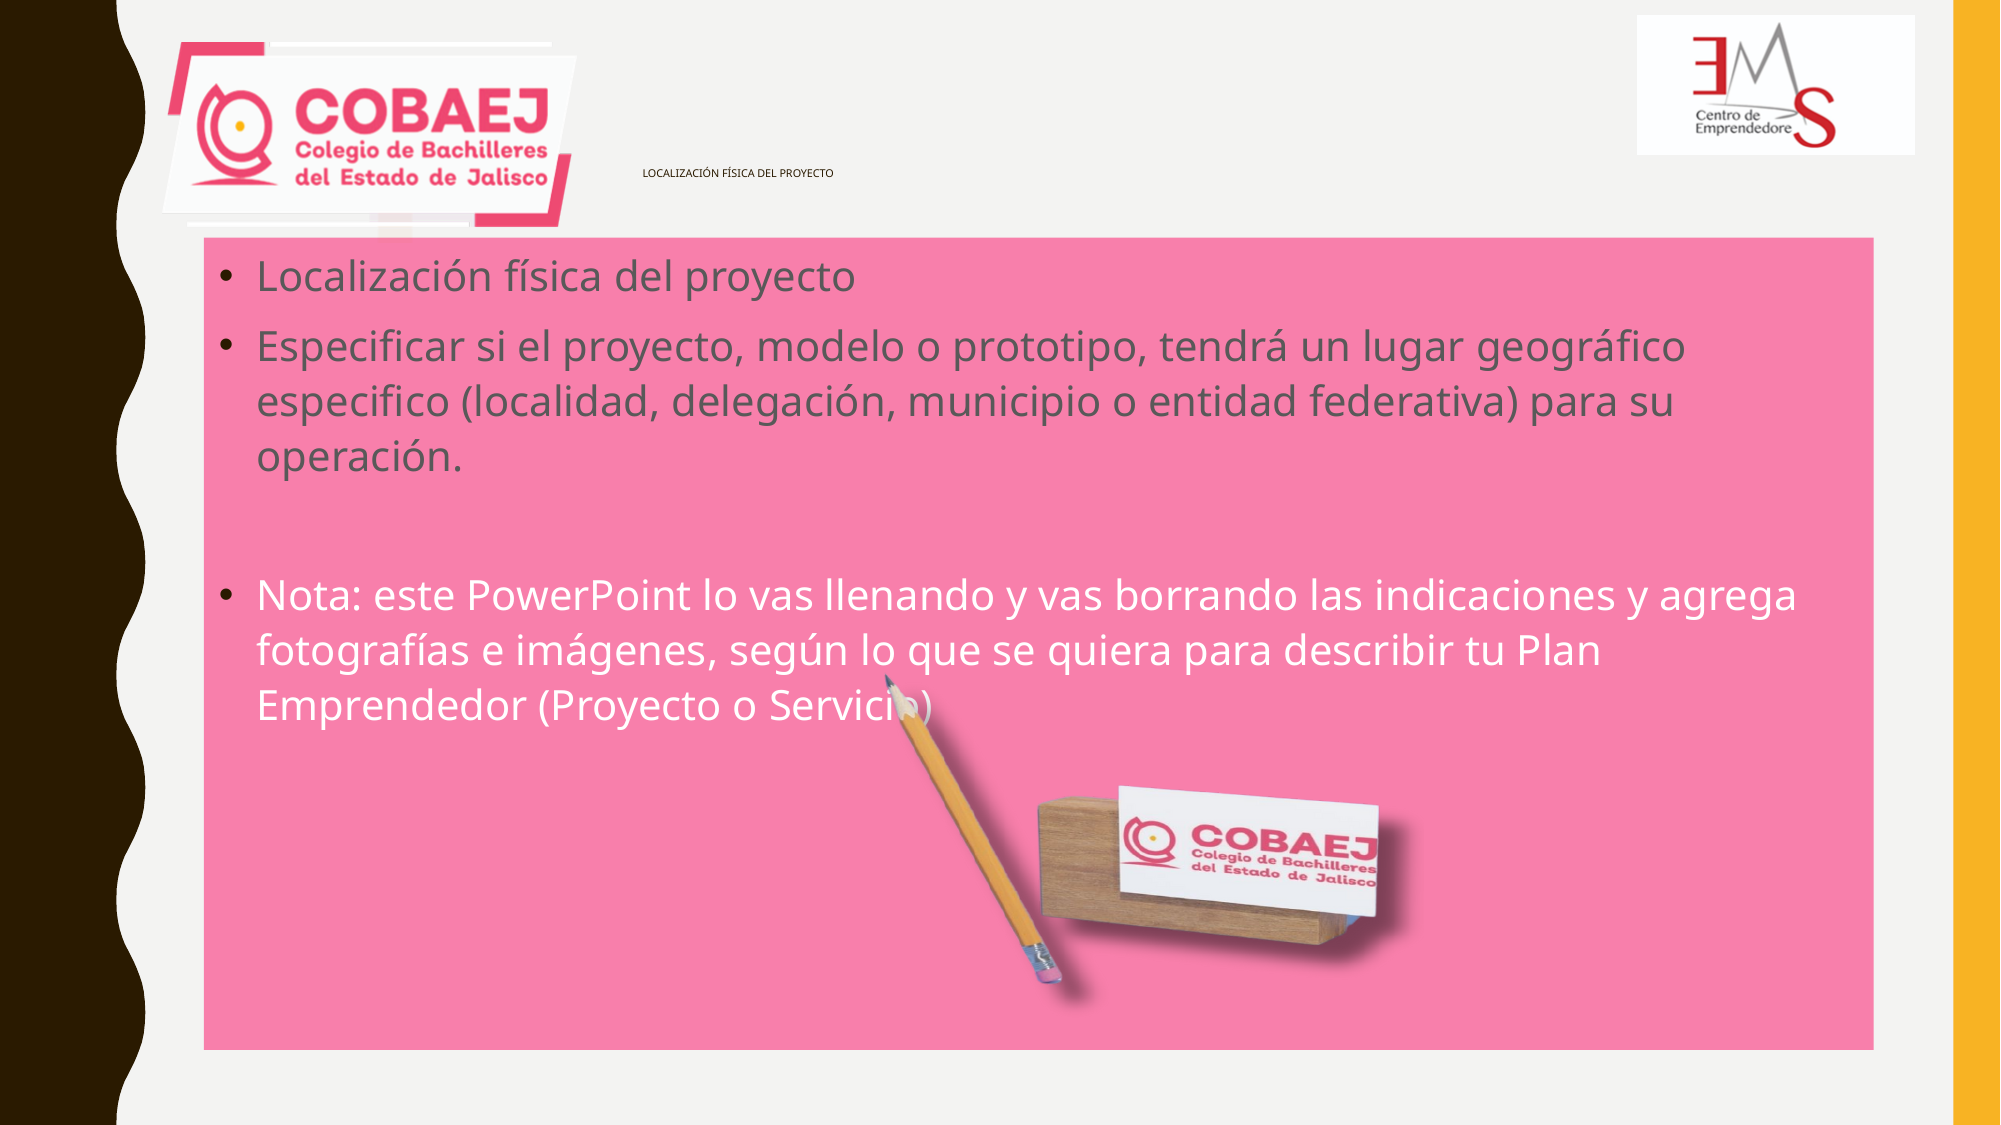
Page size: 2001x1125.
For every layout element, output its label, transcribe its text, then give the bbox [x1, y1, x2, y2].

title LOCALIZACIÓN FÍSICA DEL PROYECTO [627, 160, 1313, 225]
picture [1637, 14, 1915, 155]
list Localización física del proyecto Especificar si el proyecto, modelo o prototipo, tendrá un lugar geográfico especifico (localidad, delegación, municipio o entidad federativa) para su operación. Nota: este PowerPoint lo vas llenando y vas borrando las indicaciones y agrega fotografías e imágenes, según lo que se quiera para describir tu Plan Emprendedor (Proyecto o Servicio) [203, 237, 1874, 1050]
text_box [824, 649, 1425, 1025]
picture [162, 42, 577, 243]
